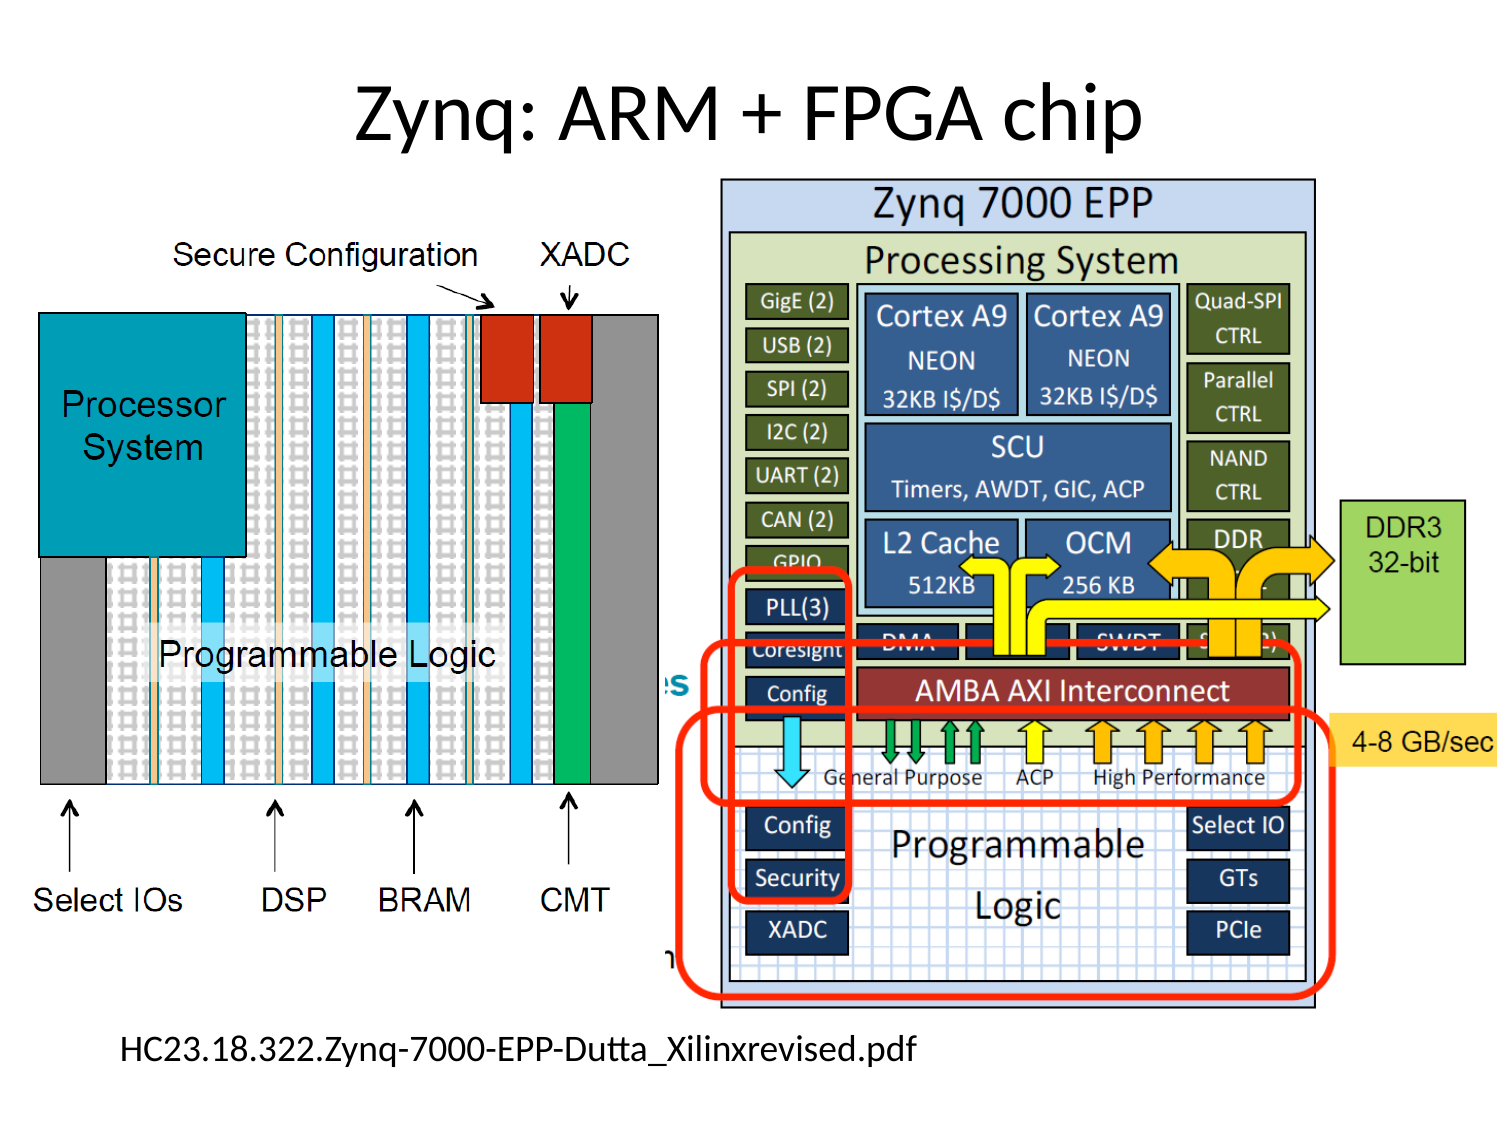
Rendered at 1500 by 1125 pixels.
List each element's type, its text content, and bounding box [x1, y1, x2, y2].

title Zynq: ARM + FPGA chip [75, 45, 1425, 170]
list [24, 237, 660, 912]
picture [665, 169, 1498, 1017]
text_box HC23.18.322.Zynq-7000-EPP-Dutta_Xilinxrevised.pdf [105, 1016, 933, 1077]
